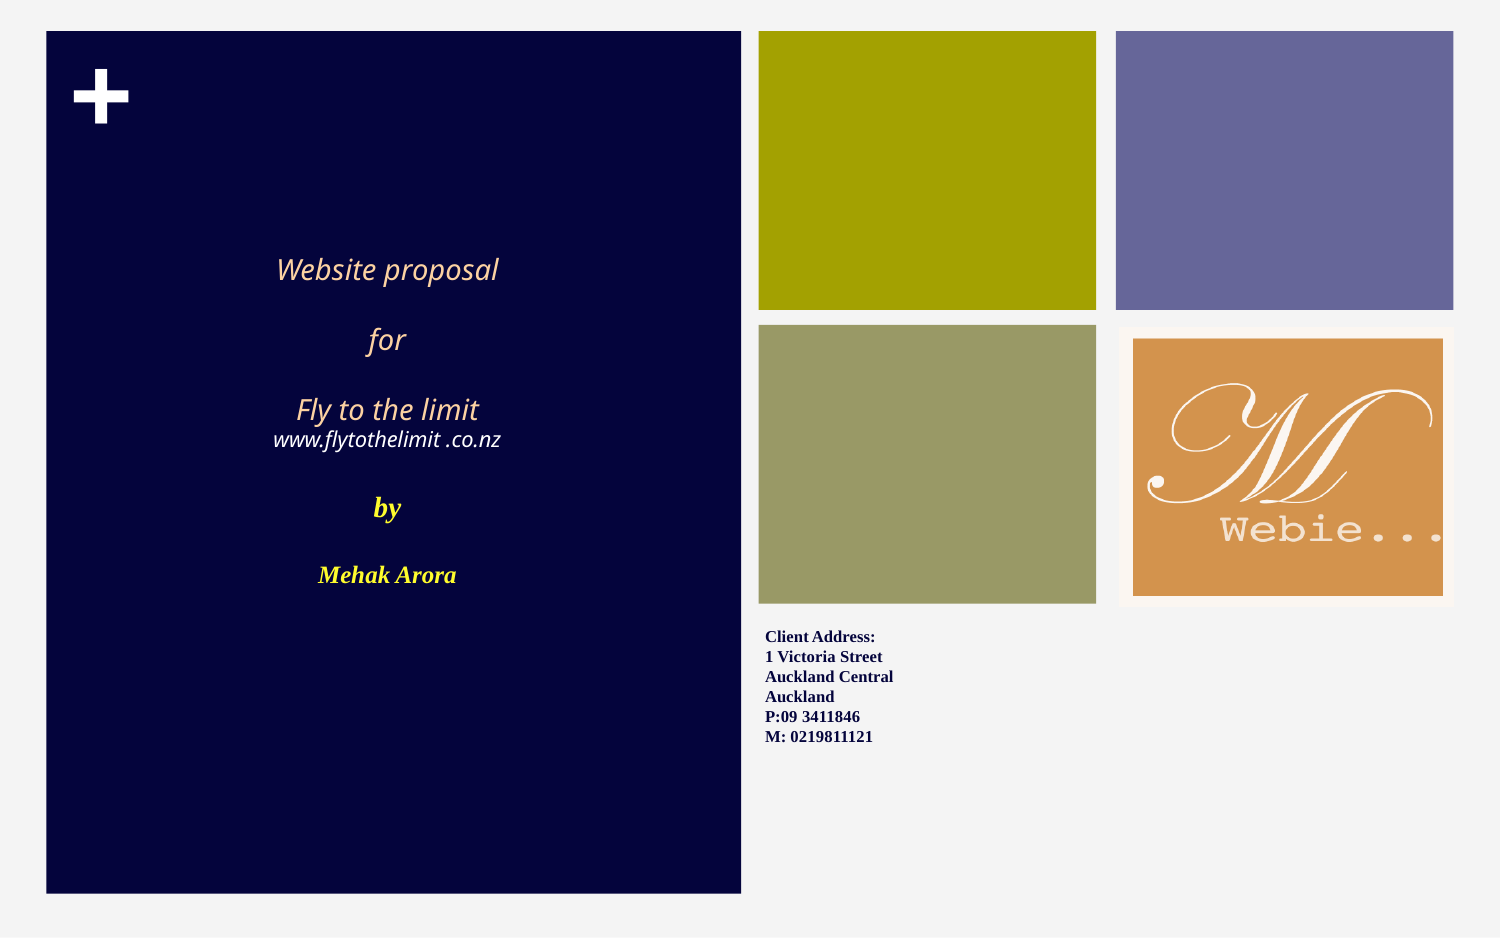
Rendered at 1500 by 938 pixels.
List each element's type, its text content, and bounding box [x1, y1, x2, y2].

text_box Client Address: 1 Victoria Street Auckland Central Auckland P:09 3411846 M: 0219811121 [749, 618, 1050, 776]
text_box by Mehak Arora [300, 481, 475, 598]
text_box Website proposal for Fly to the limit www.flytothelimit .co.nz [187, 243, 588, 463]
picture [1119, 327, 1454, 607]
